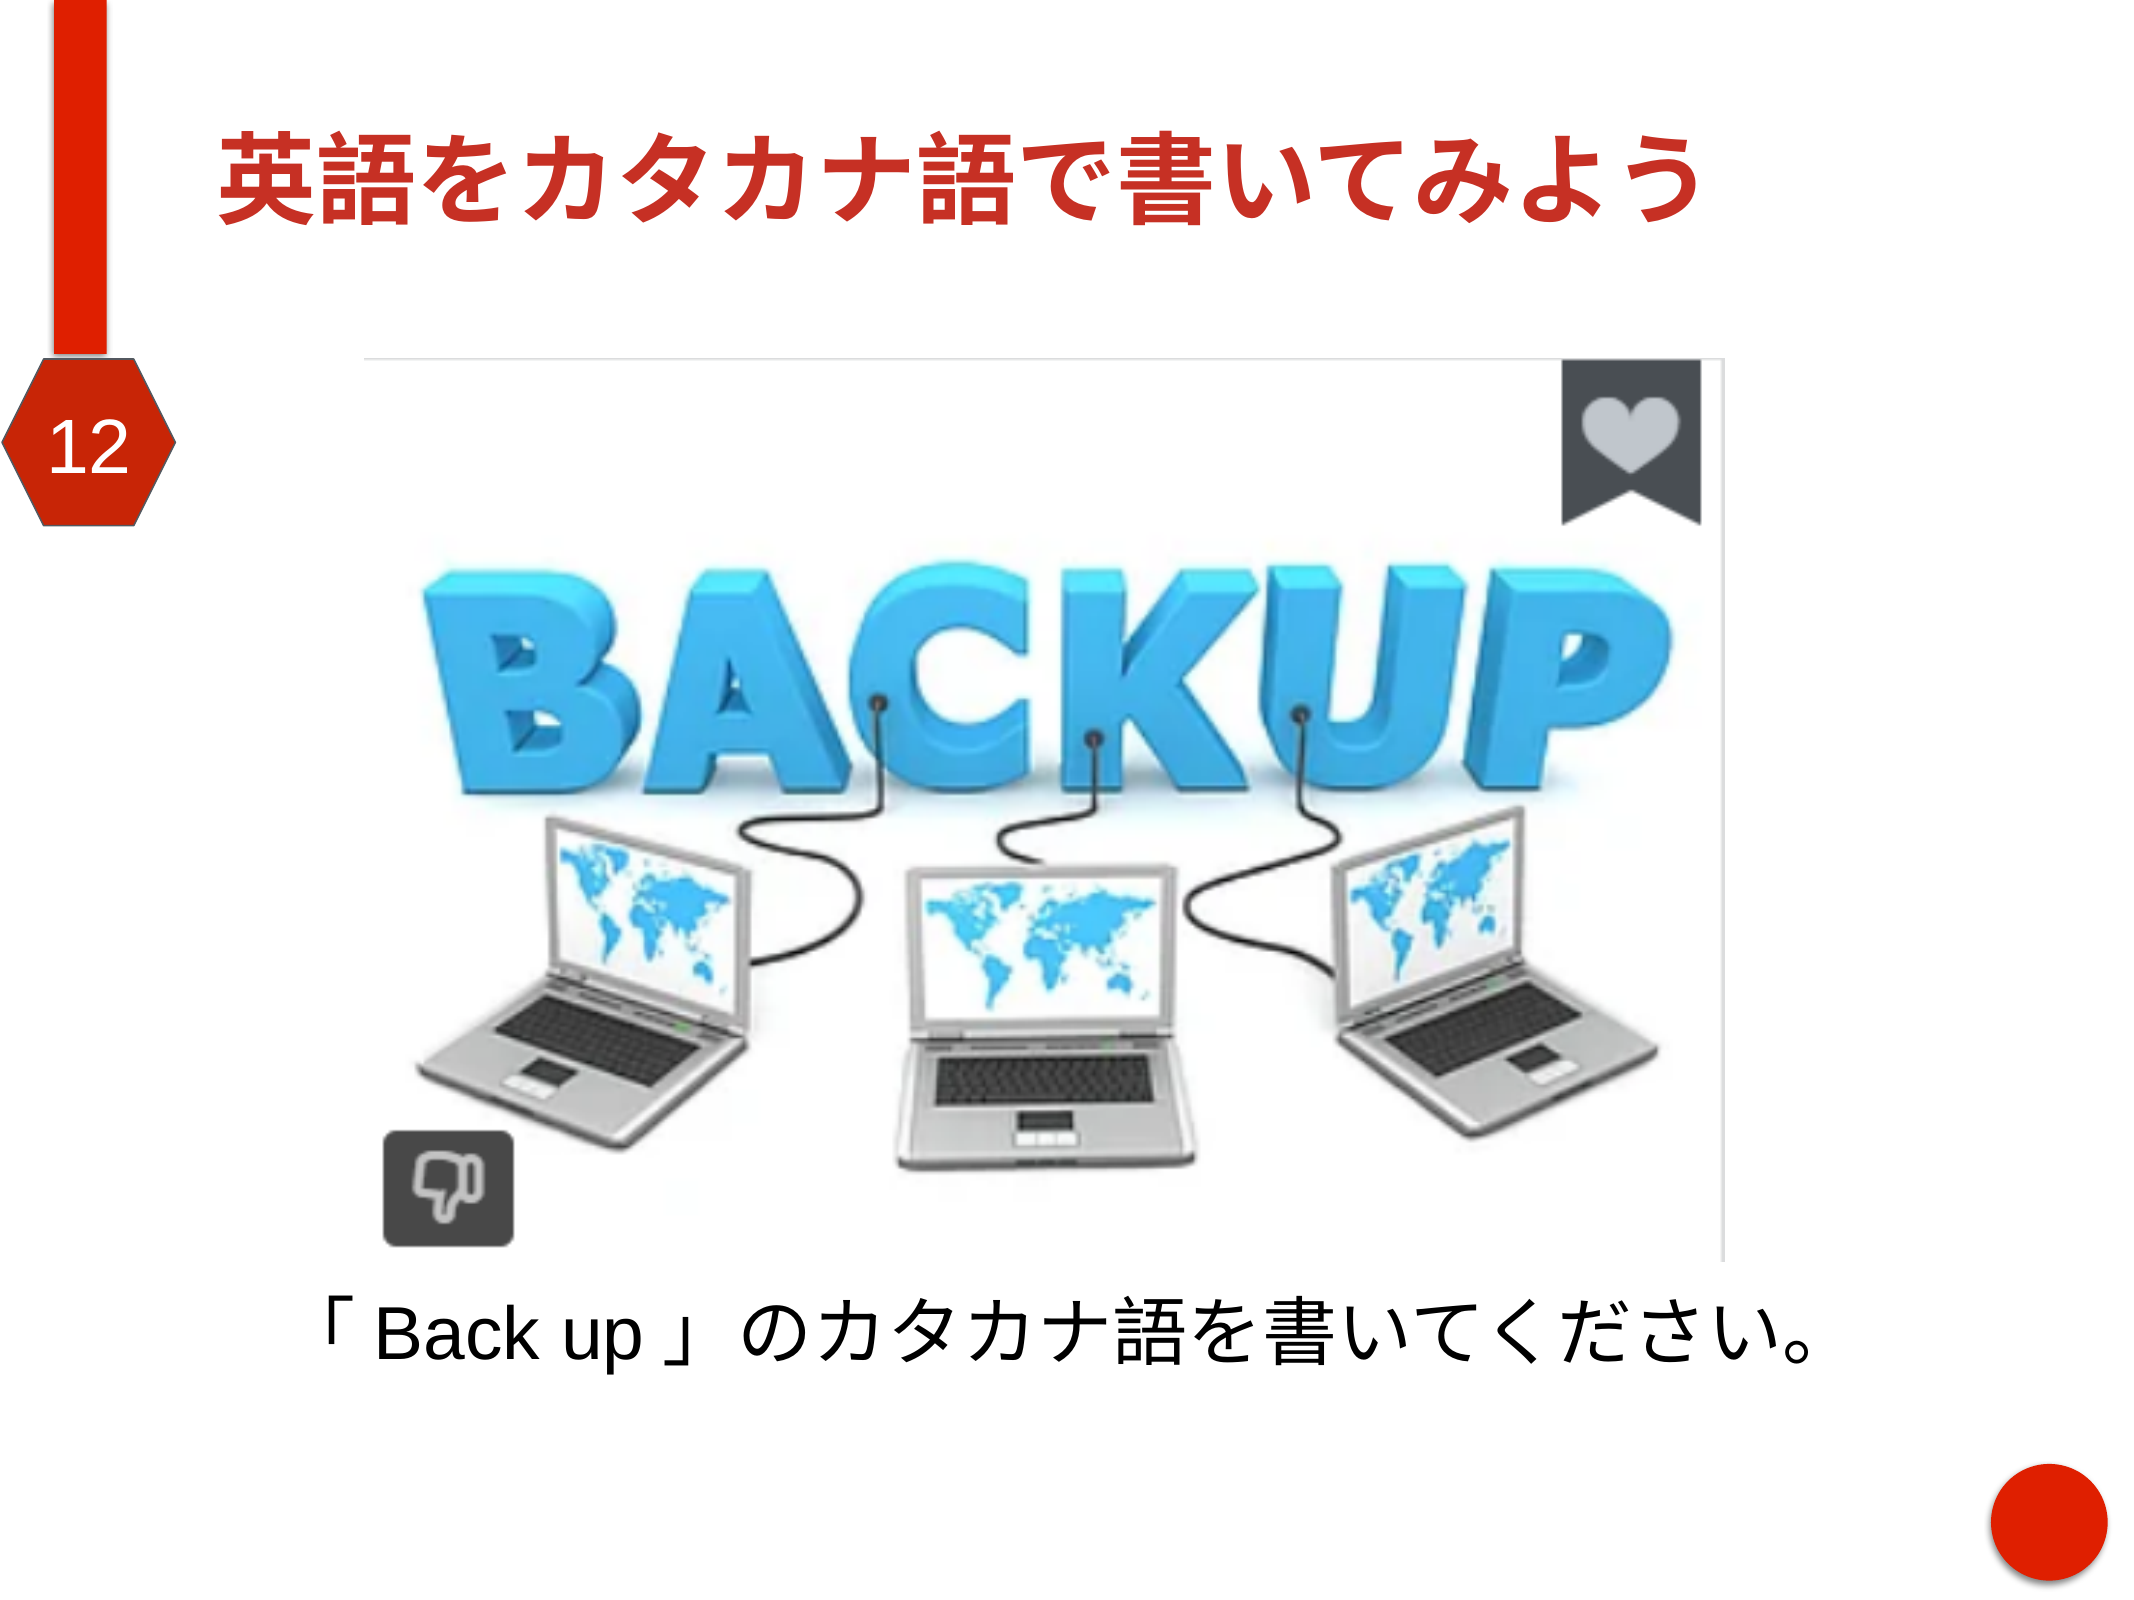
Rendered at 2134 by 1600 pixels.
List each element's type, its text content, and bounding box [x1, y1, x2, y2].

text_box [0, 0, 493, 101]
text_box 「Back up」のカタカナ語を書いてください。 [116, 1269, 2022, 1390]
title 英語をカタカナ語で書いてみよう [208, 11, 1927, 343]
text_box 12 [2, 358, 176, 526]
picture [364, 358, 1725, 1262]
